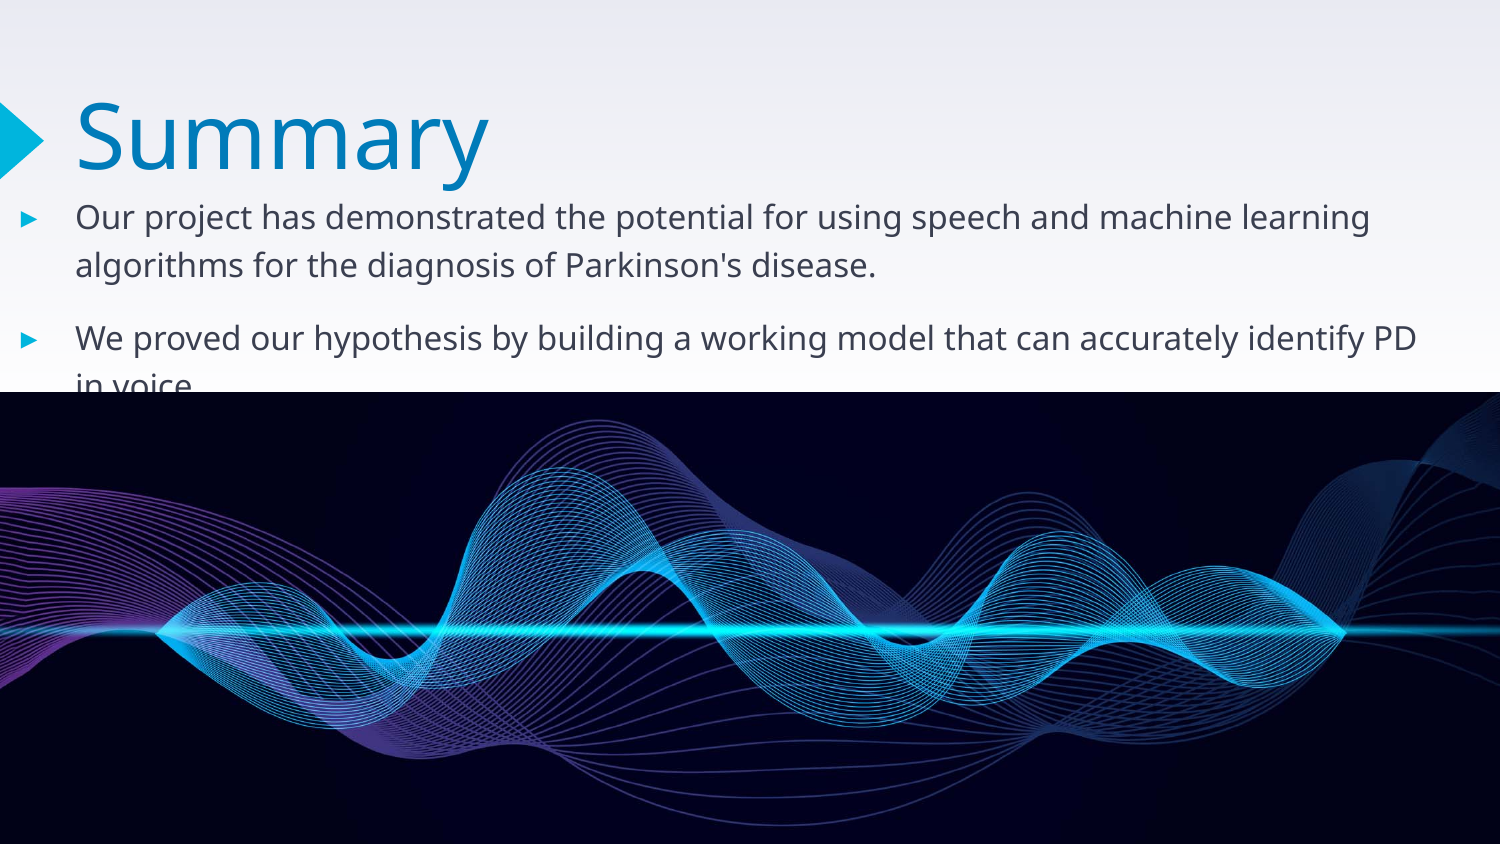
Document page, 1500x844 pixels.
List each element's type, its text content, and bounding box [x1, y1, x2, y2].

picture [1247, 628, 1267, 632]
text_box Our project has demonstrated the potential for using speech and machine learning algorithms for the diagnosis of Parkinson's disease. We proved our hypothesis by building a working model that can accurately identify PD in voice. [0, 188, 1447, 391]
title Summary [75, 99, 714, 188]
picture [0, 392, 1500, 844]
picture [1299, 625, 1344, 634]
